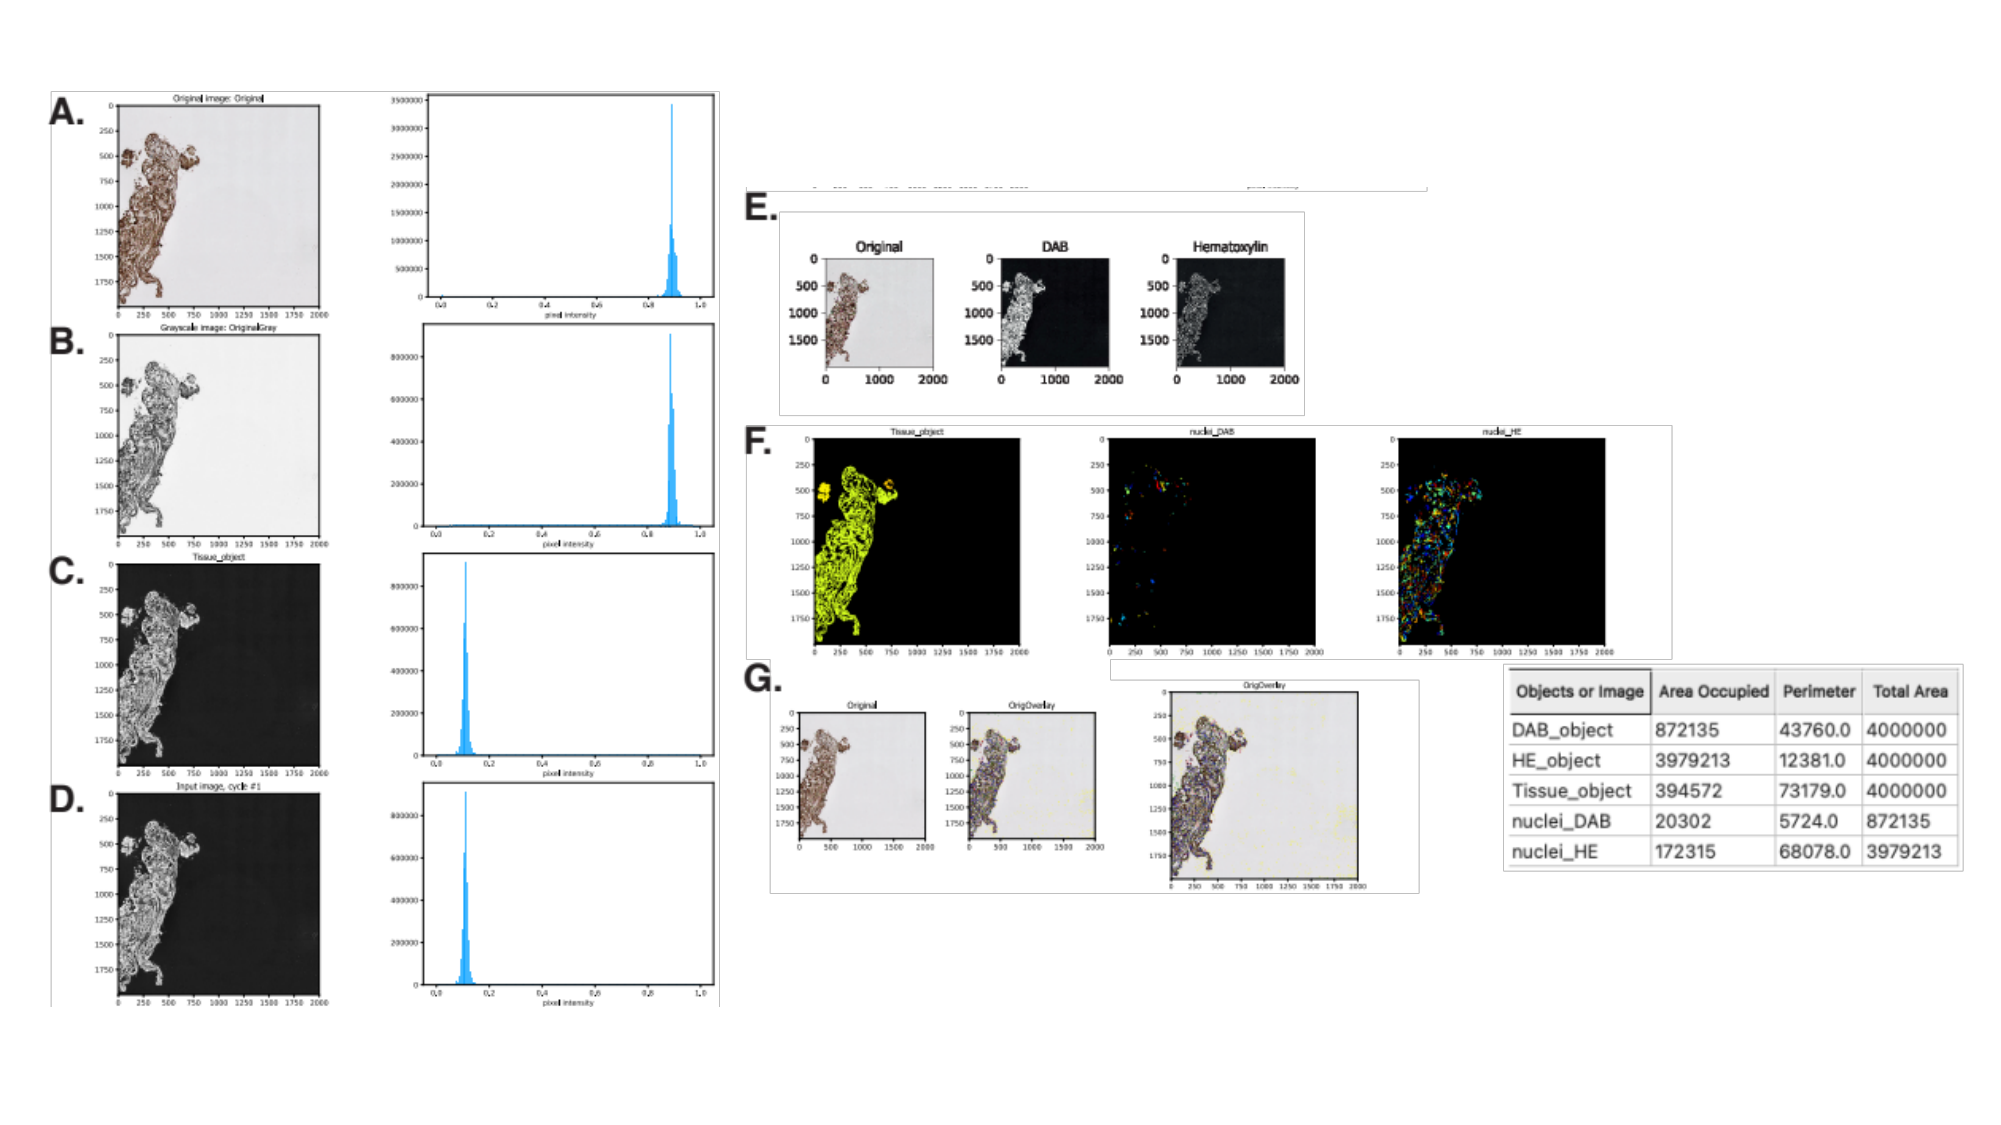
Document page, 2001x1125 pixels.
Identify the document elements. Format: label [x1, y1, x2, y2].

picture [42, 87, 1969, 1007]
